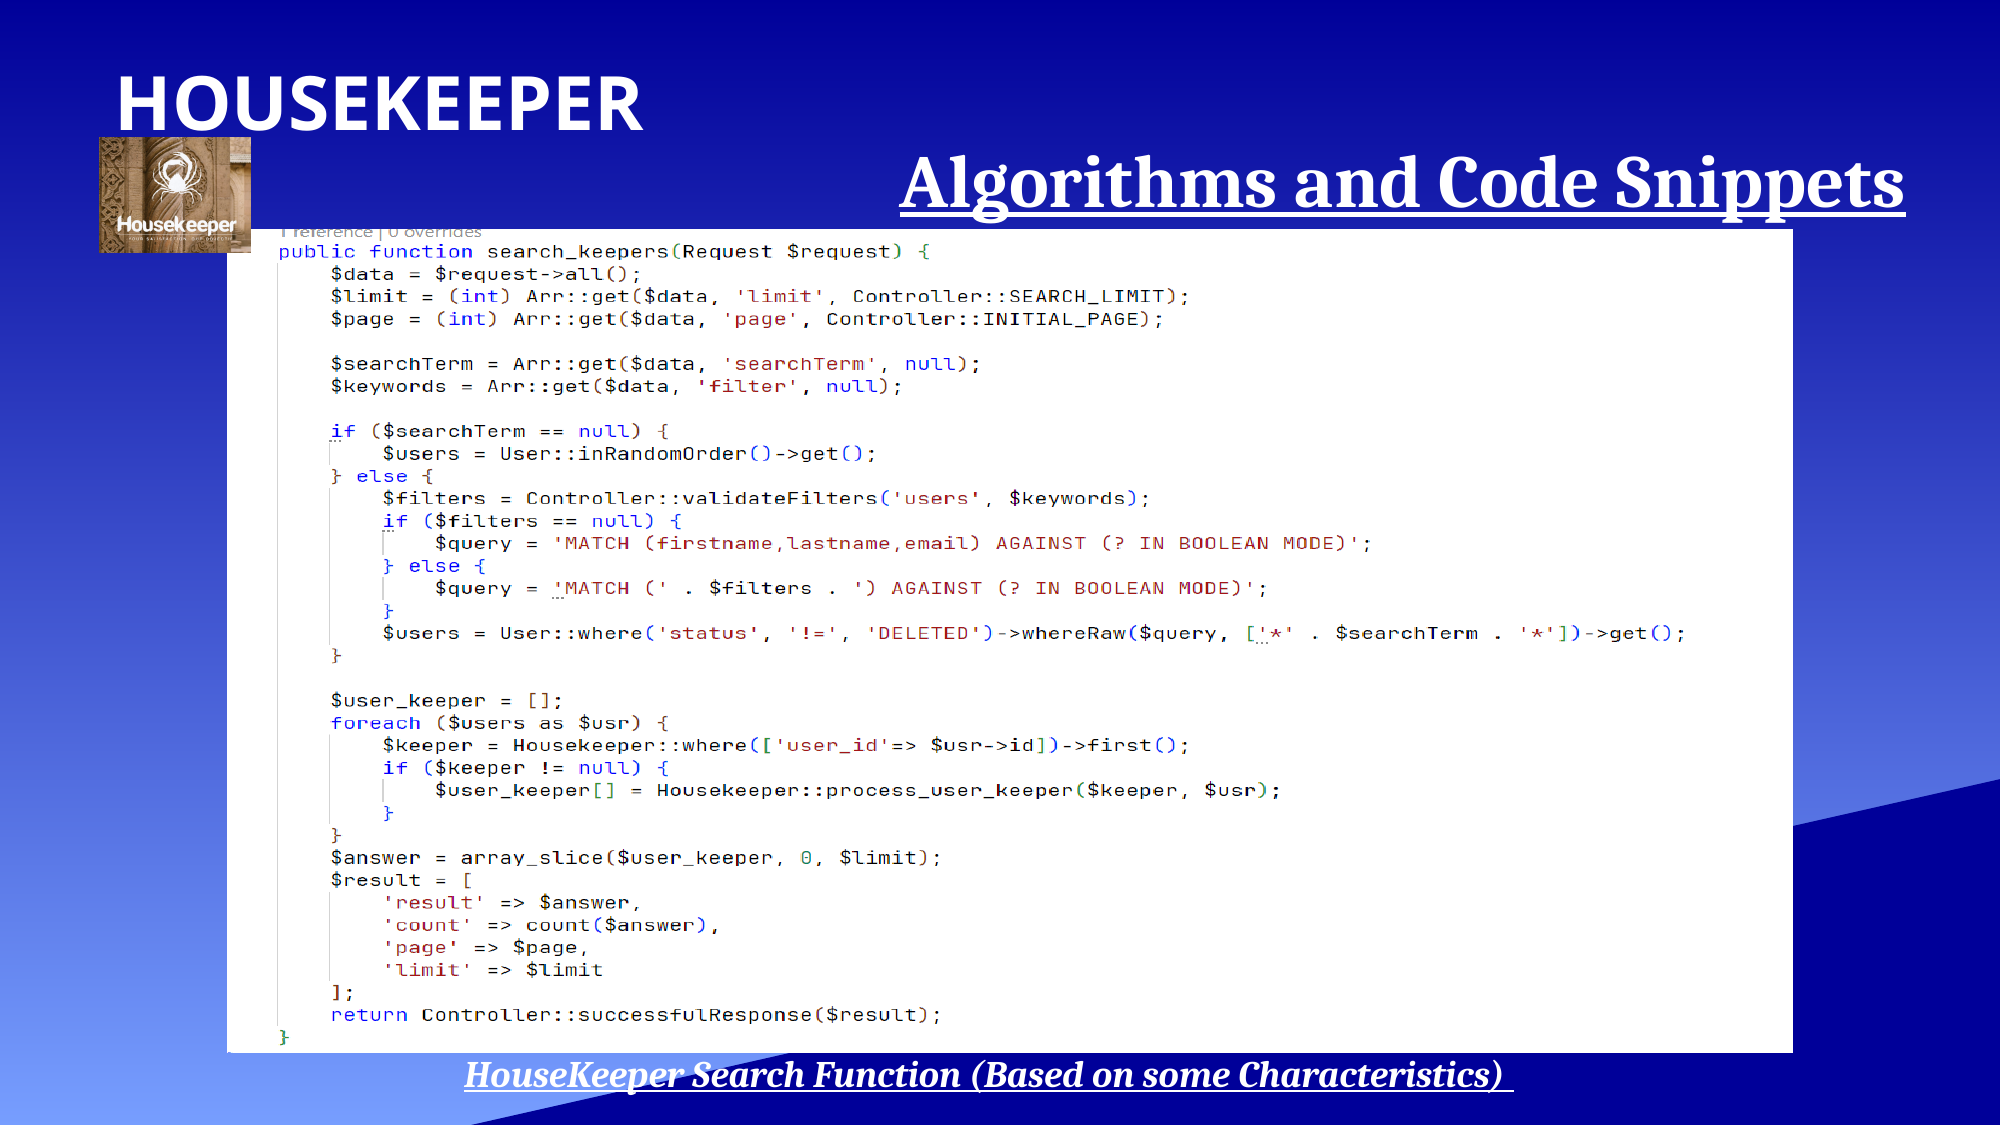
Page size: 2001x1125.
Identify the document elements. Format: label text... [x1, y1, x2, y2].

text_box HouseKeeper Search Function (Based on some Characteristics) [227, 1053, 1751, 1102]
title HOUSEKEEPER [99, 44, 1901, 137]
text_box Algorithms and Code Snippets [251, 137, 1921, 218]
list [227, 229, 1793, 1053]
picture [99, 137, 251, 253]
